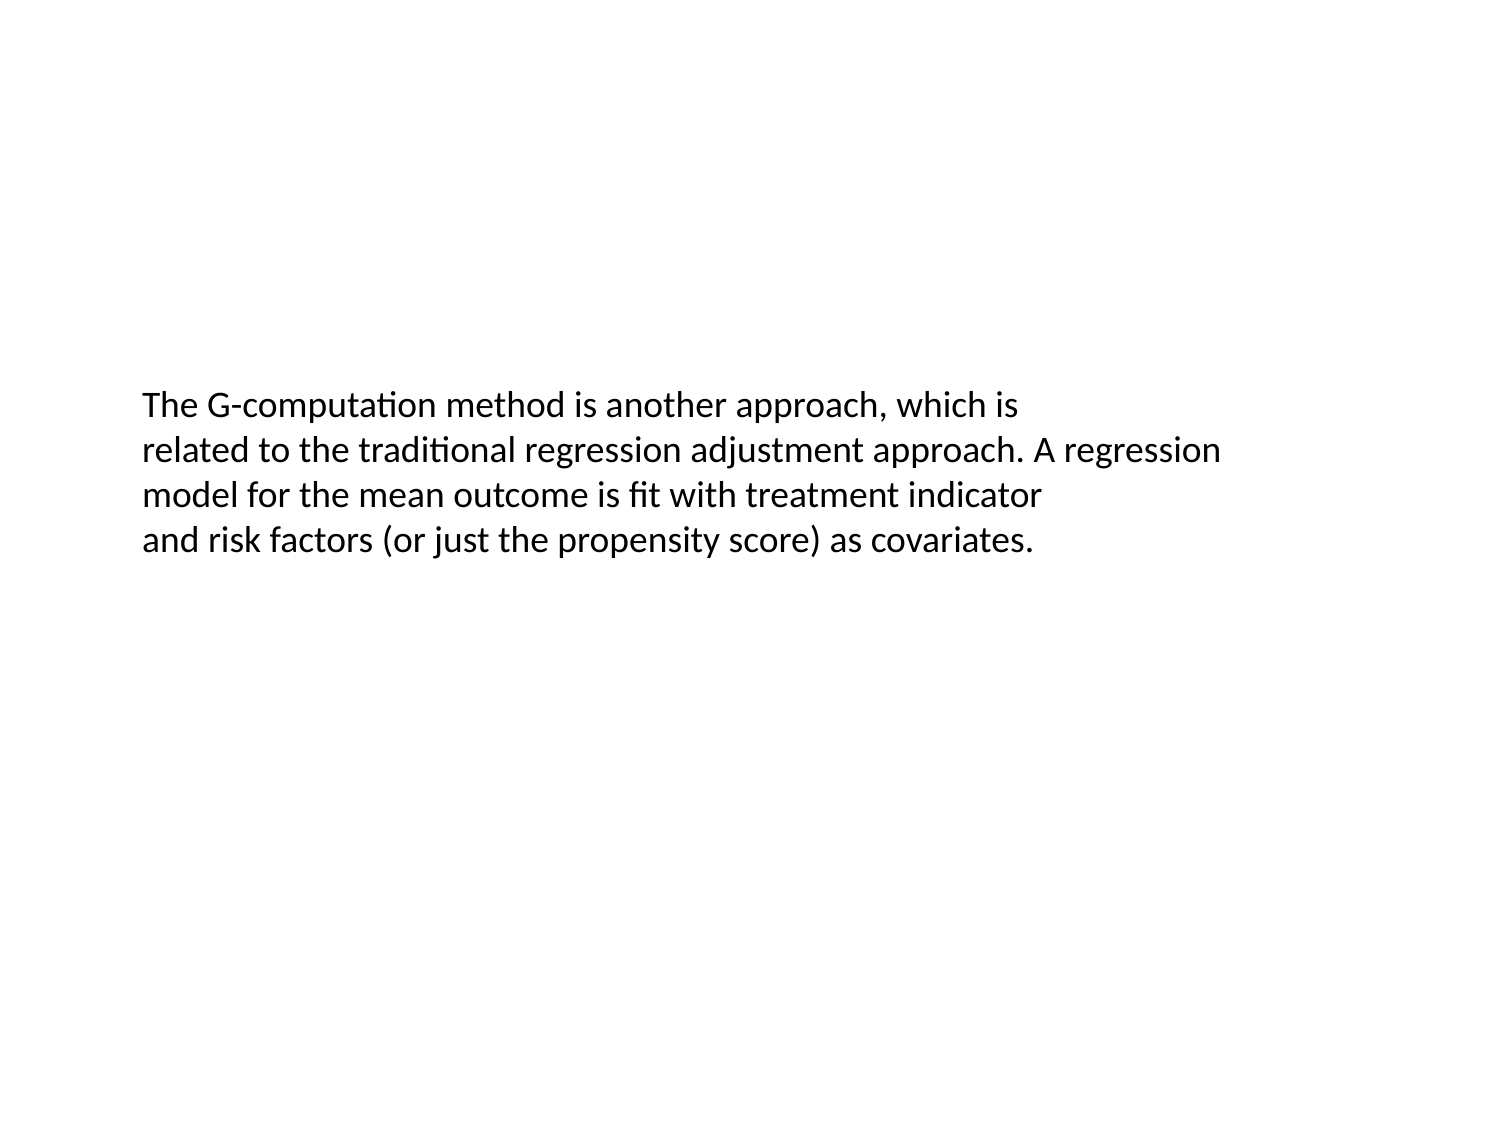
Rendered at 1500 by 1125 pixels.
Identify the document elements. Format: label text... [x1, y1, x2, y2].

text_box The G-computation method is another approach, which is related to the traditional regression adjustment approach. A regression model for the mean outcome is fit with treatment indicator and risk factors (or just the propensity score) as covariates. [127, 373, 1375, 703]
